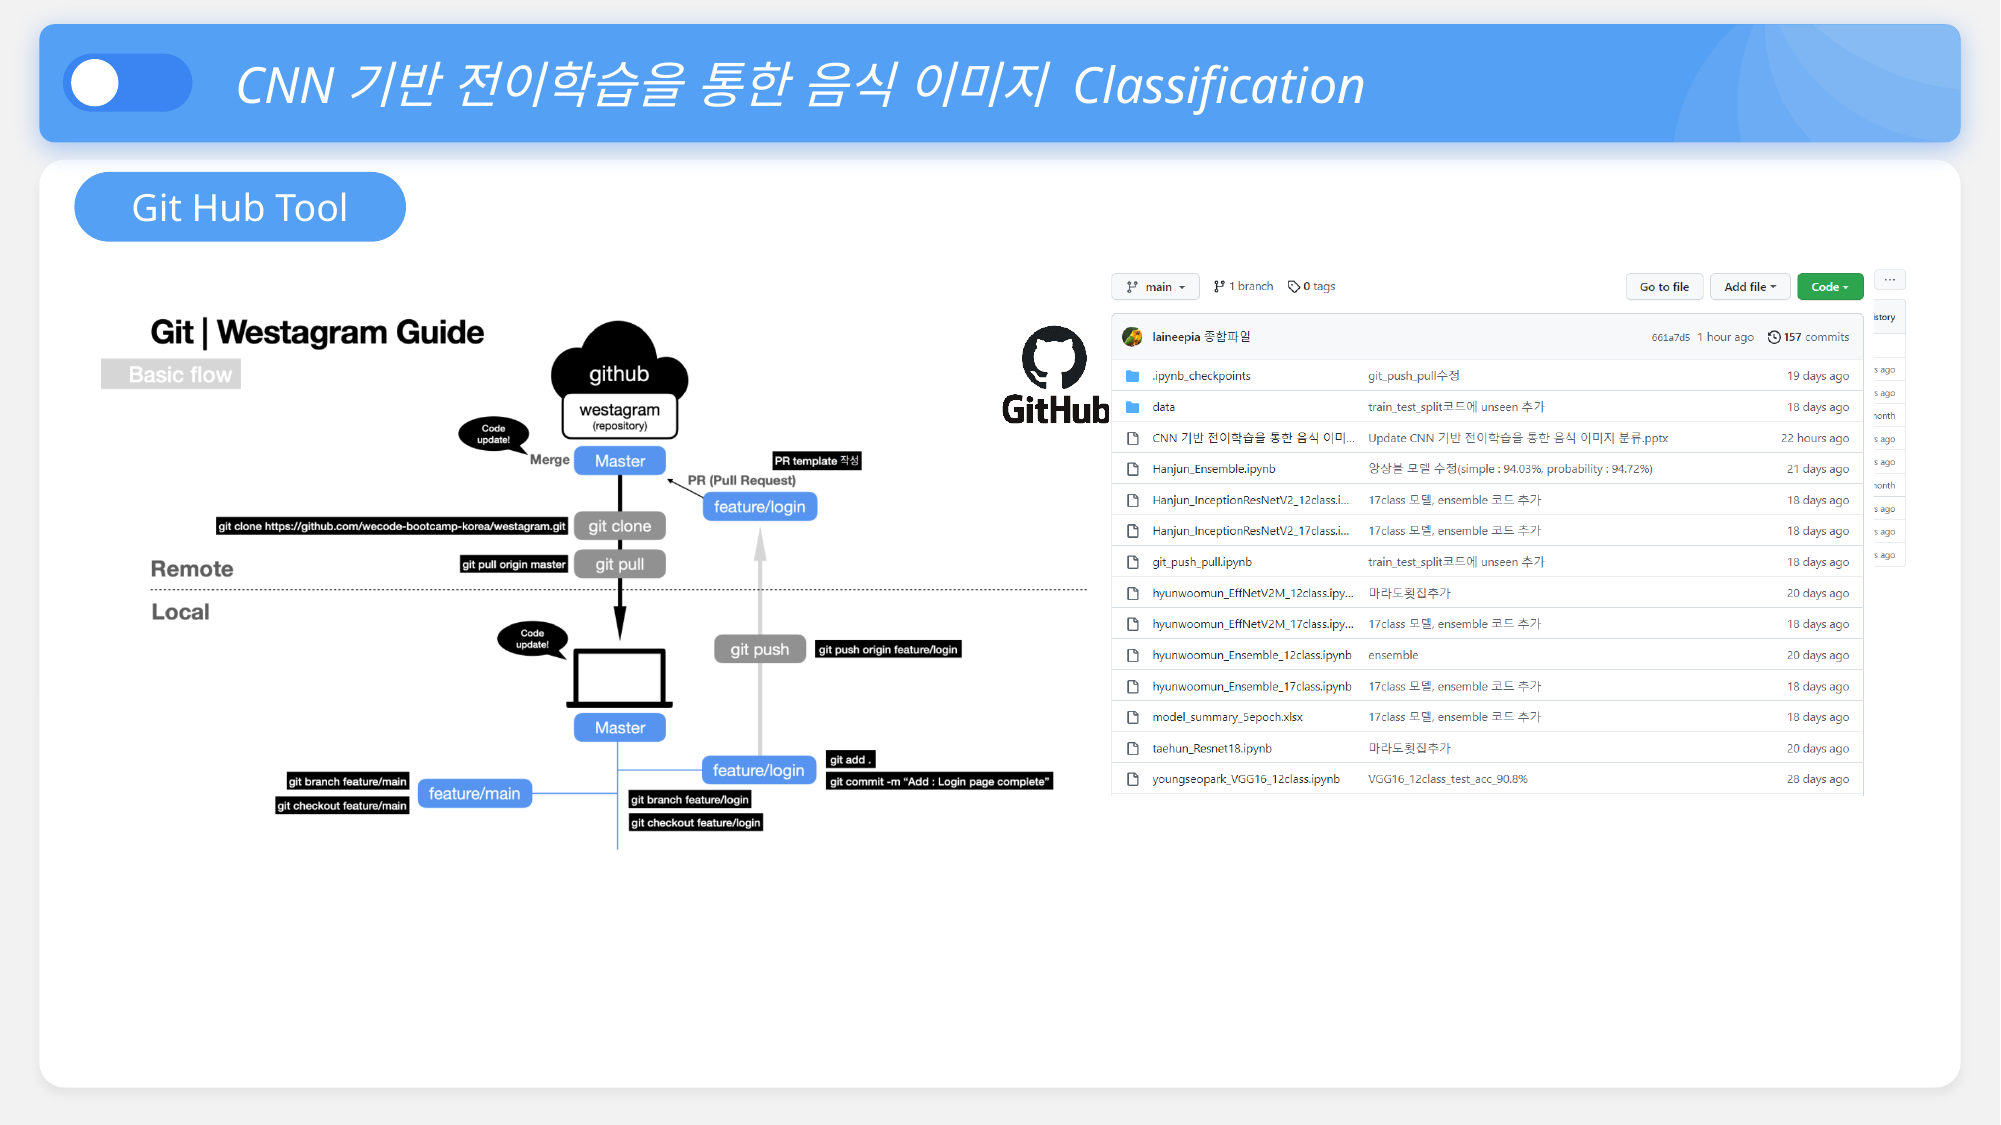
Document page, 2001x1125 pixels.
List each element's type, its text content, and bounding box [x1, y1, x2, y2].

picture [71, 263, 1908, 878]
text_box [1673, 24, 1961, 143]
text_box [38, 163, 1962, 1089]
text_box CNN기반 전이학습을 통한 음식 이미지 Classification [38, 23, 1951, 144]
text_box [62, 53, 193, 112]
text_box Git Hub Tool [73, 170, 408, 243]
